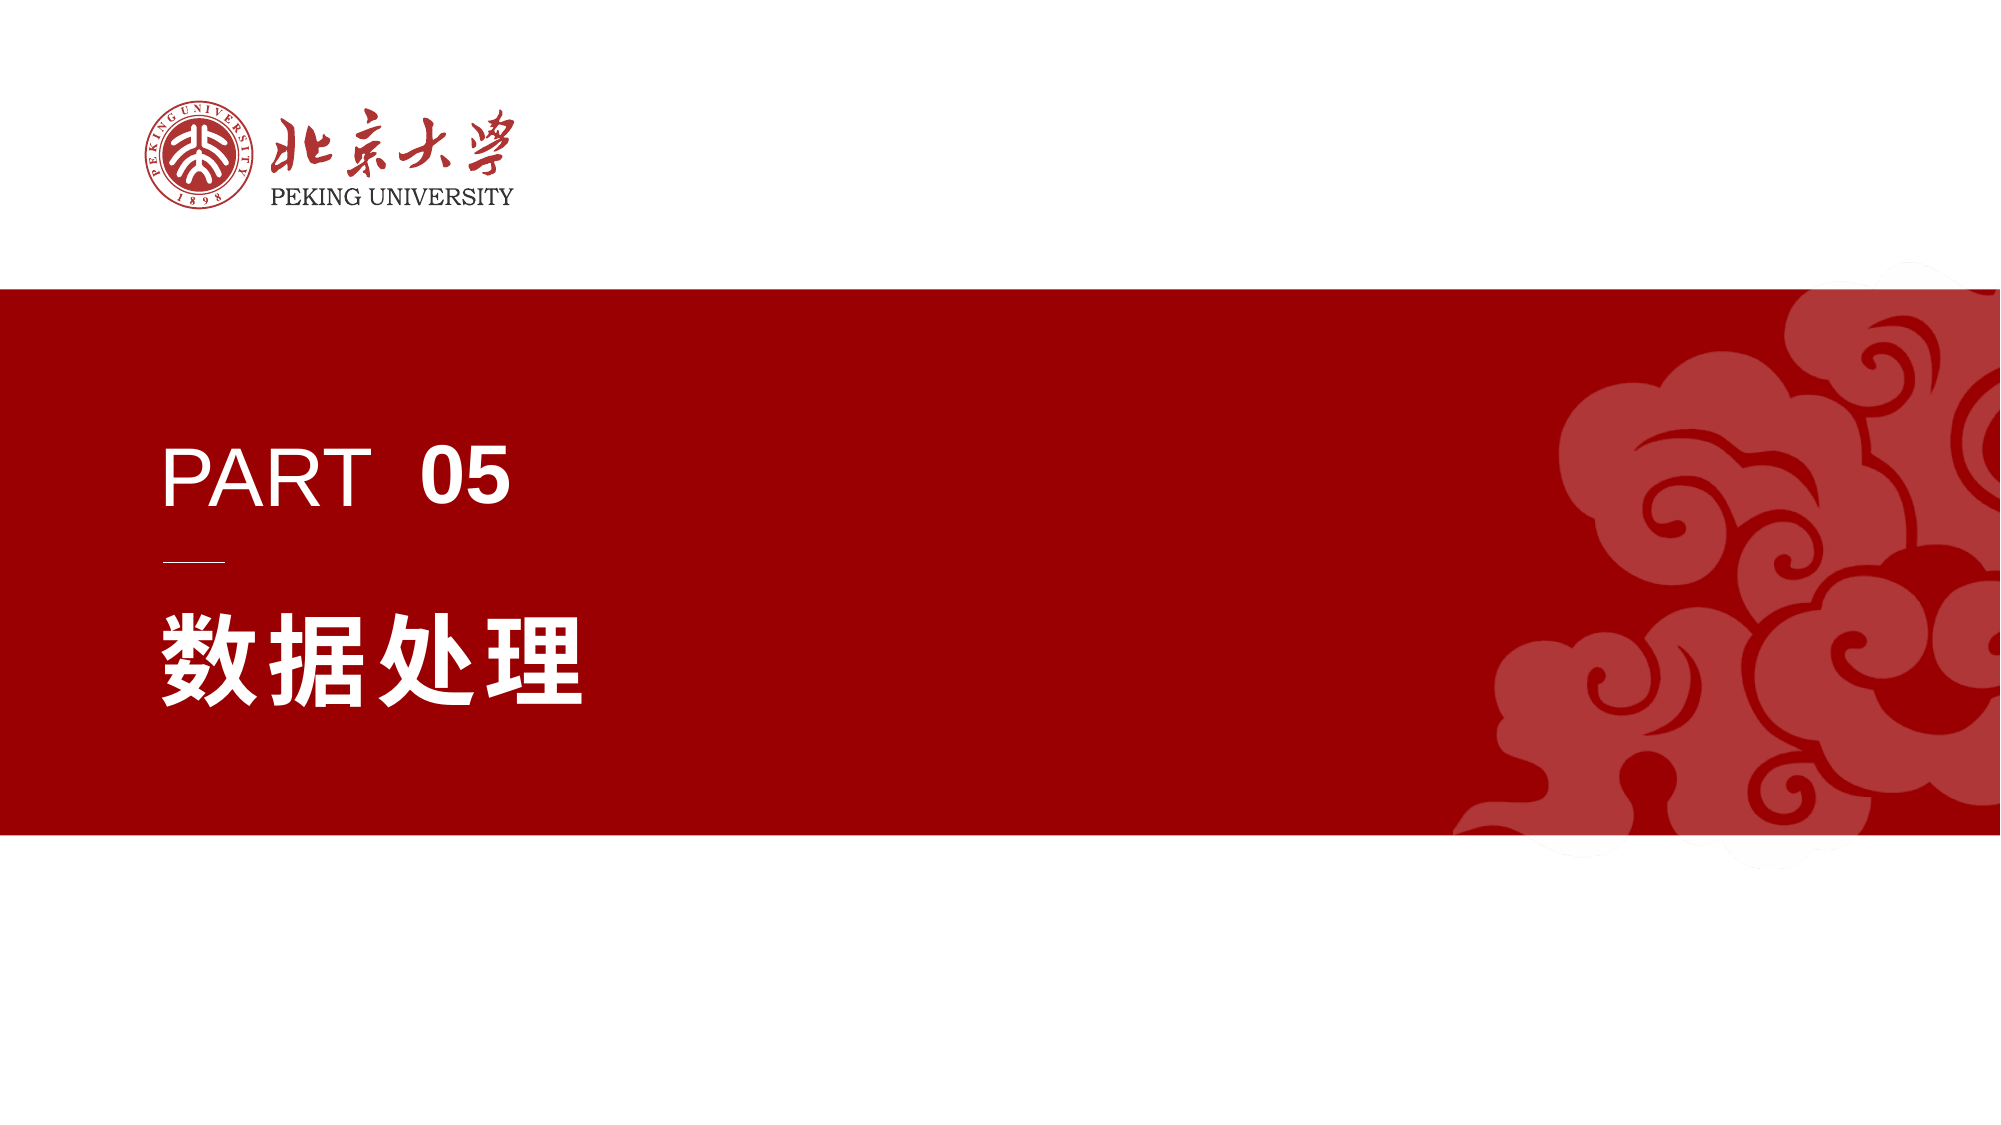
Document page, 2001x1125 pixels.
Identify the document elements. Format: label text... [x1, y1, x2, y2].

picture [1453, 255, 2001, 870]
list 05 [404, 418, 1343, 535]
list 数据处理 [144, 604, 1343, 750]
